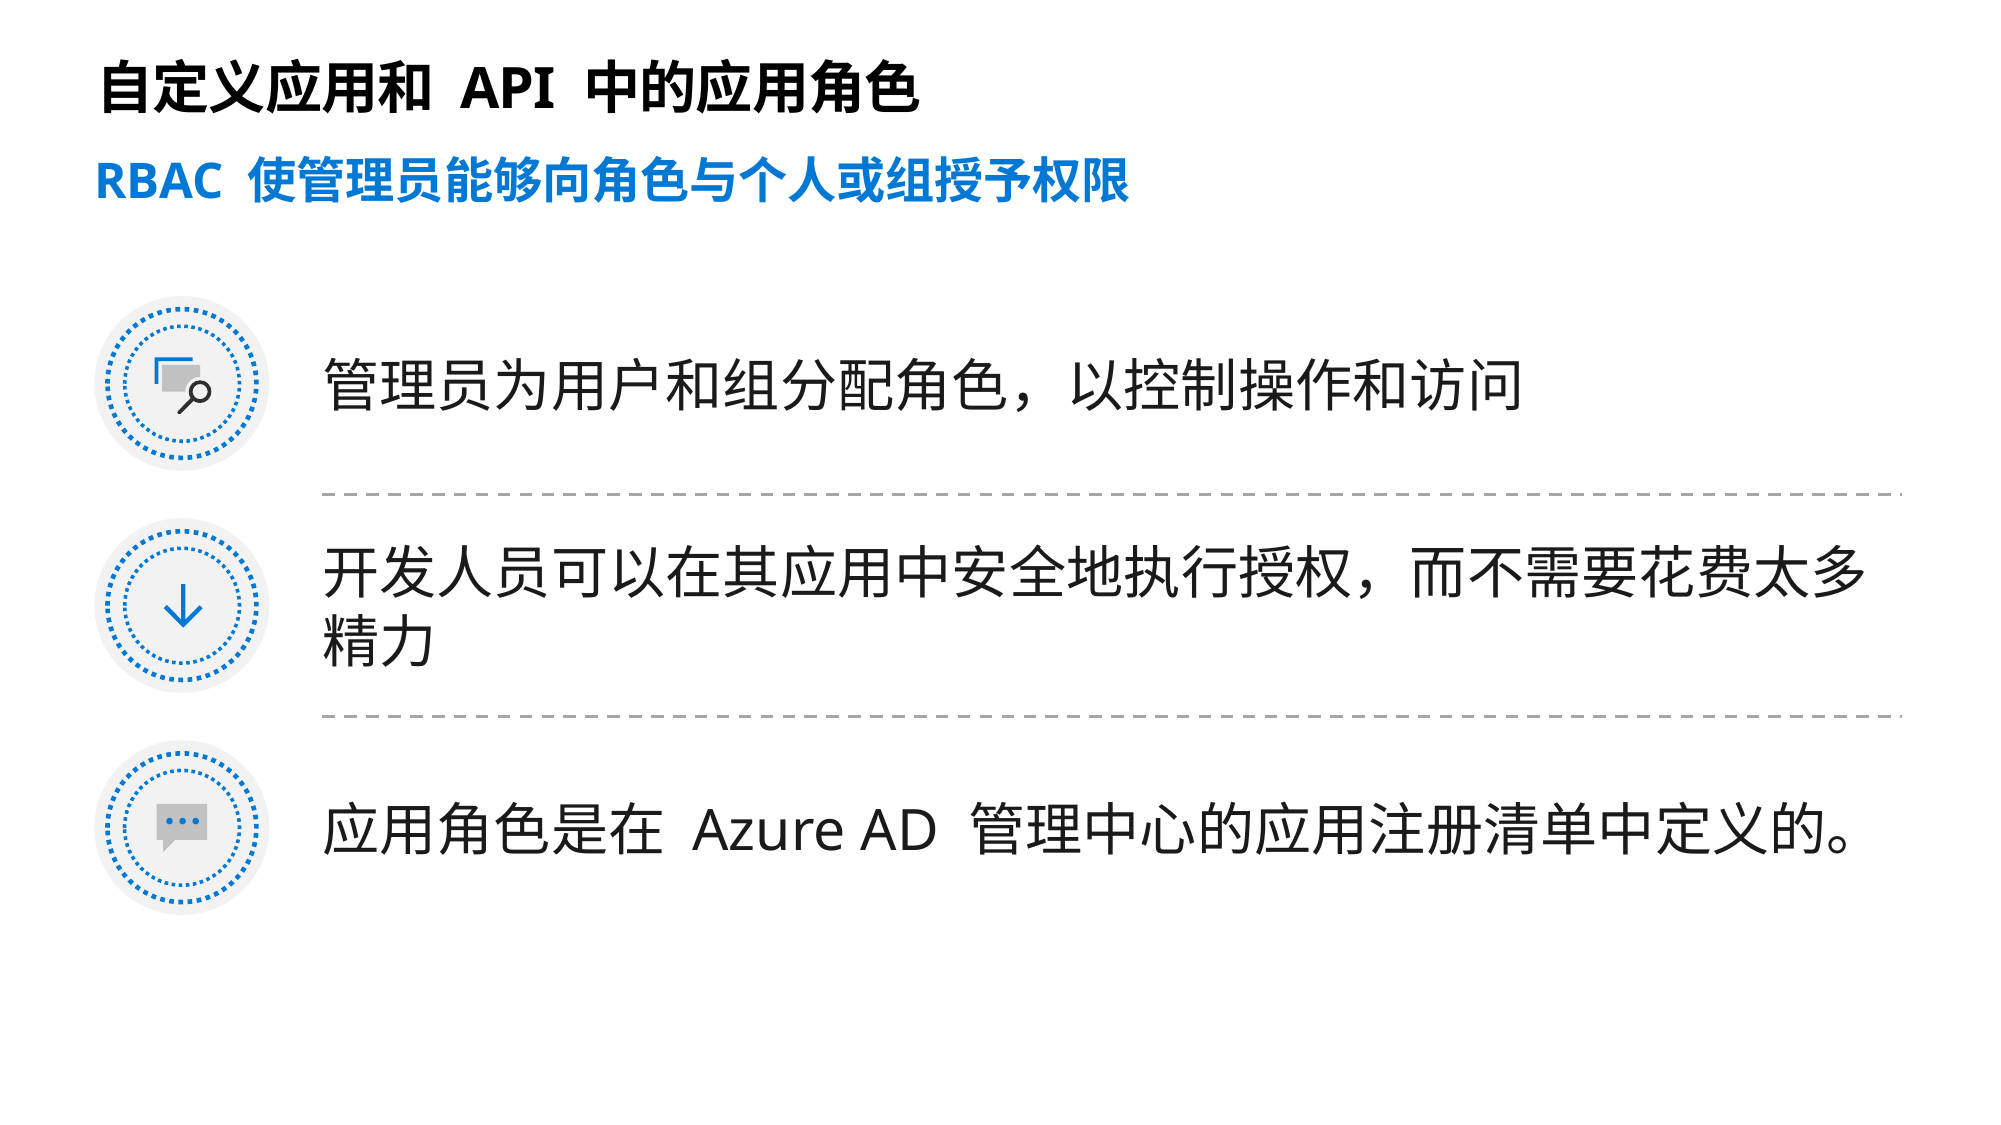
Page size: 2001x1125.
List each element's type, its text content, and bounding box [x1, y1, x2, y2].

picture [93, 739, 270, 916]
title 自定义应用和 API 中的应用角色 [96, 51, 1904, 122]
text_box 管理员为用户和组分配角色，以控制操作和访问 [322, 348, 1902, 418]
picture [93, 295, 270, 471]
text_box RBAC 使管理员能够向角色与个人或组授予权限 [94, 148, 1907, 208]
text_box 开发人员可以在其应用中安全地执行授权，而不需要花费太多精力 [322, 536, 1902, 674]
text_box 应用角色是在 Azure AD 管理中心的应用注册清单中定义的。 [322, 792, 1902, 862]
picture [93, 517, 270, 693]
